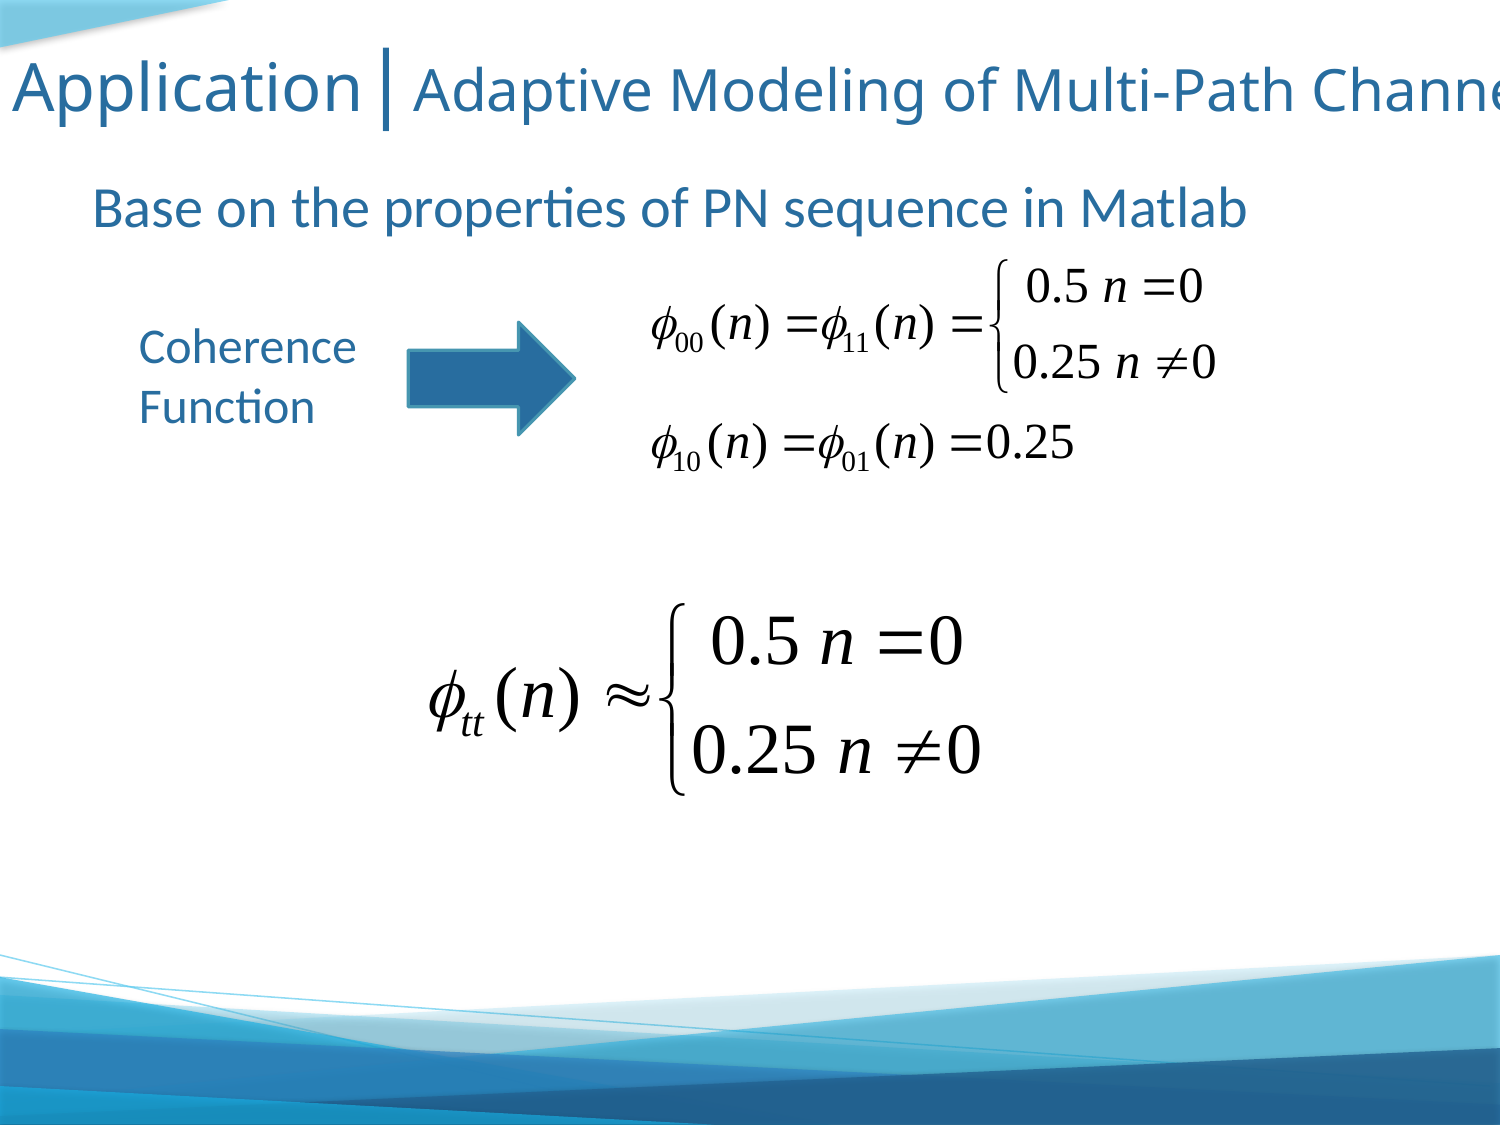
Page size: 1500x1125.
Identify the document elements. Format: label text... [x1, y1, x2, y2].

text_box Application| Adaptive Modeling of Multi-Path Channel [0, 20, 1500, 184]
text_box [418, 590, 999, 809]
text_box [406, 320, 577, 437]
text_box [644, 246, 1226, 485]
text_box Coherence Function [123, 305, 389, 441]
text_box Base on the properties of PN sequence in Matlab [77, 161, 1264, 246]
